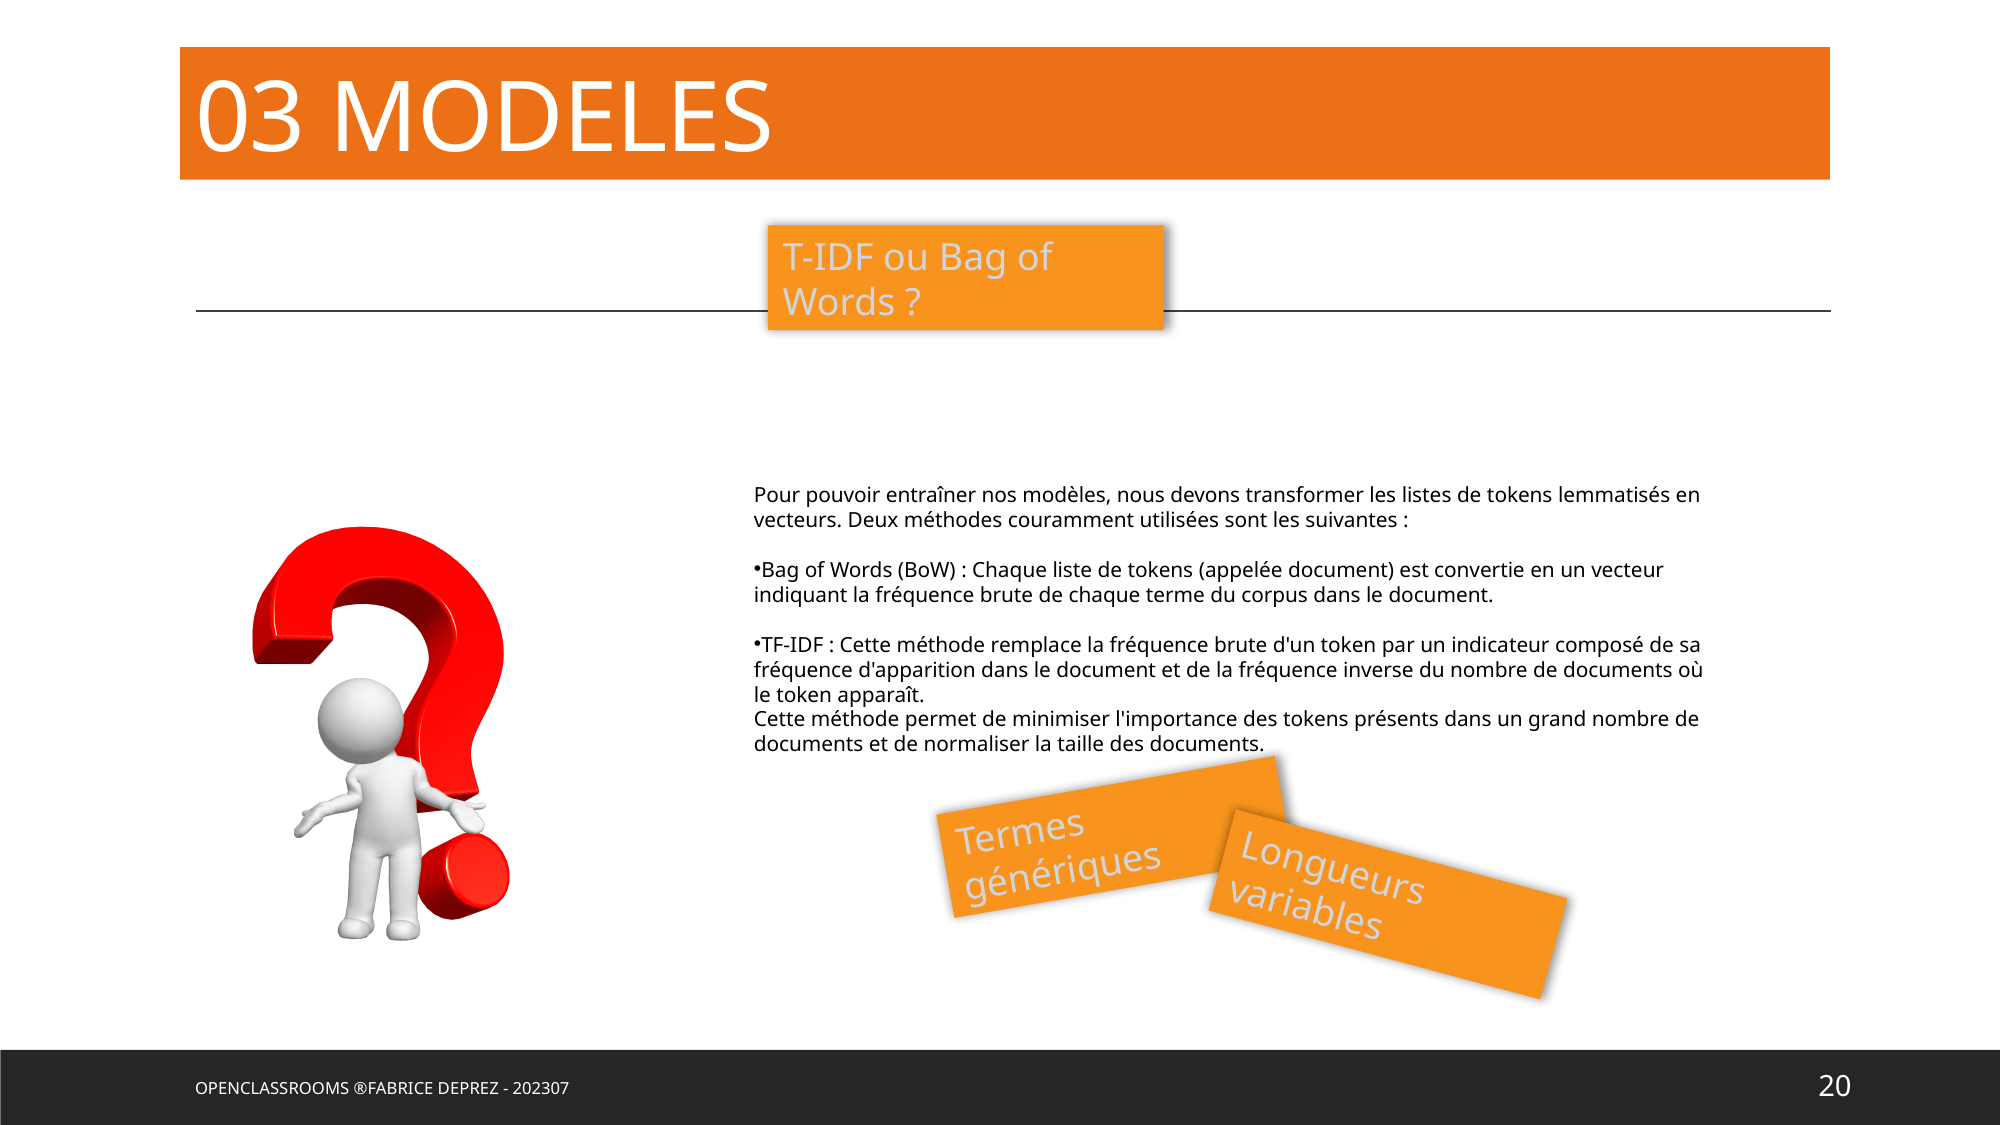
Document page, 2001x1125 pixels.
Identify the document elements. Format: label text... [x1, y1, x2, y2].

footer openclassrooms ®Fabrice Deprez - 202307 [180, 1057, 1299, 1118]
text_box T-IDF ou Bag of Words ? [767, 225, 1164, 331]
slide_number 20 [1803, 1057, 1932, 1118]
text_box Longueurs variables [1208, 809, 1568, 1000]
text_box Pour pouvoir entraîner nos modèles, nous devons transformer les listes de tokens lemmatisés en vecteurs. Deux méthodes couramment utilisées sont les suivantes : Bag of Words (BoW) : Chaque liste de tokens (appelée document) est convertie en un vecteur indiquant la fréquence brute de chaque terme du corpus dans le document. TF-IDF : Cette méthode remplace la fréquence brute d'un token par un indicateur composé de sa fréquence d'apparition dans le document et de la fréquence inverse du nombre de documents où le token apparaît. Cette méthode permet de minimiser l'importance des tokens présents dans un grand nombre de documents et de normaliser la taille des documents. [739, 473, 1740, 764]
text_box Termes génériques [936, 755, 1285, 918]
title 03 MODELES [180, 47, 1830, 180]
picture [179, 515, 607, 943]
